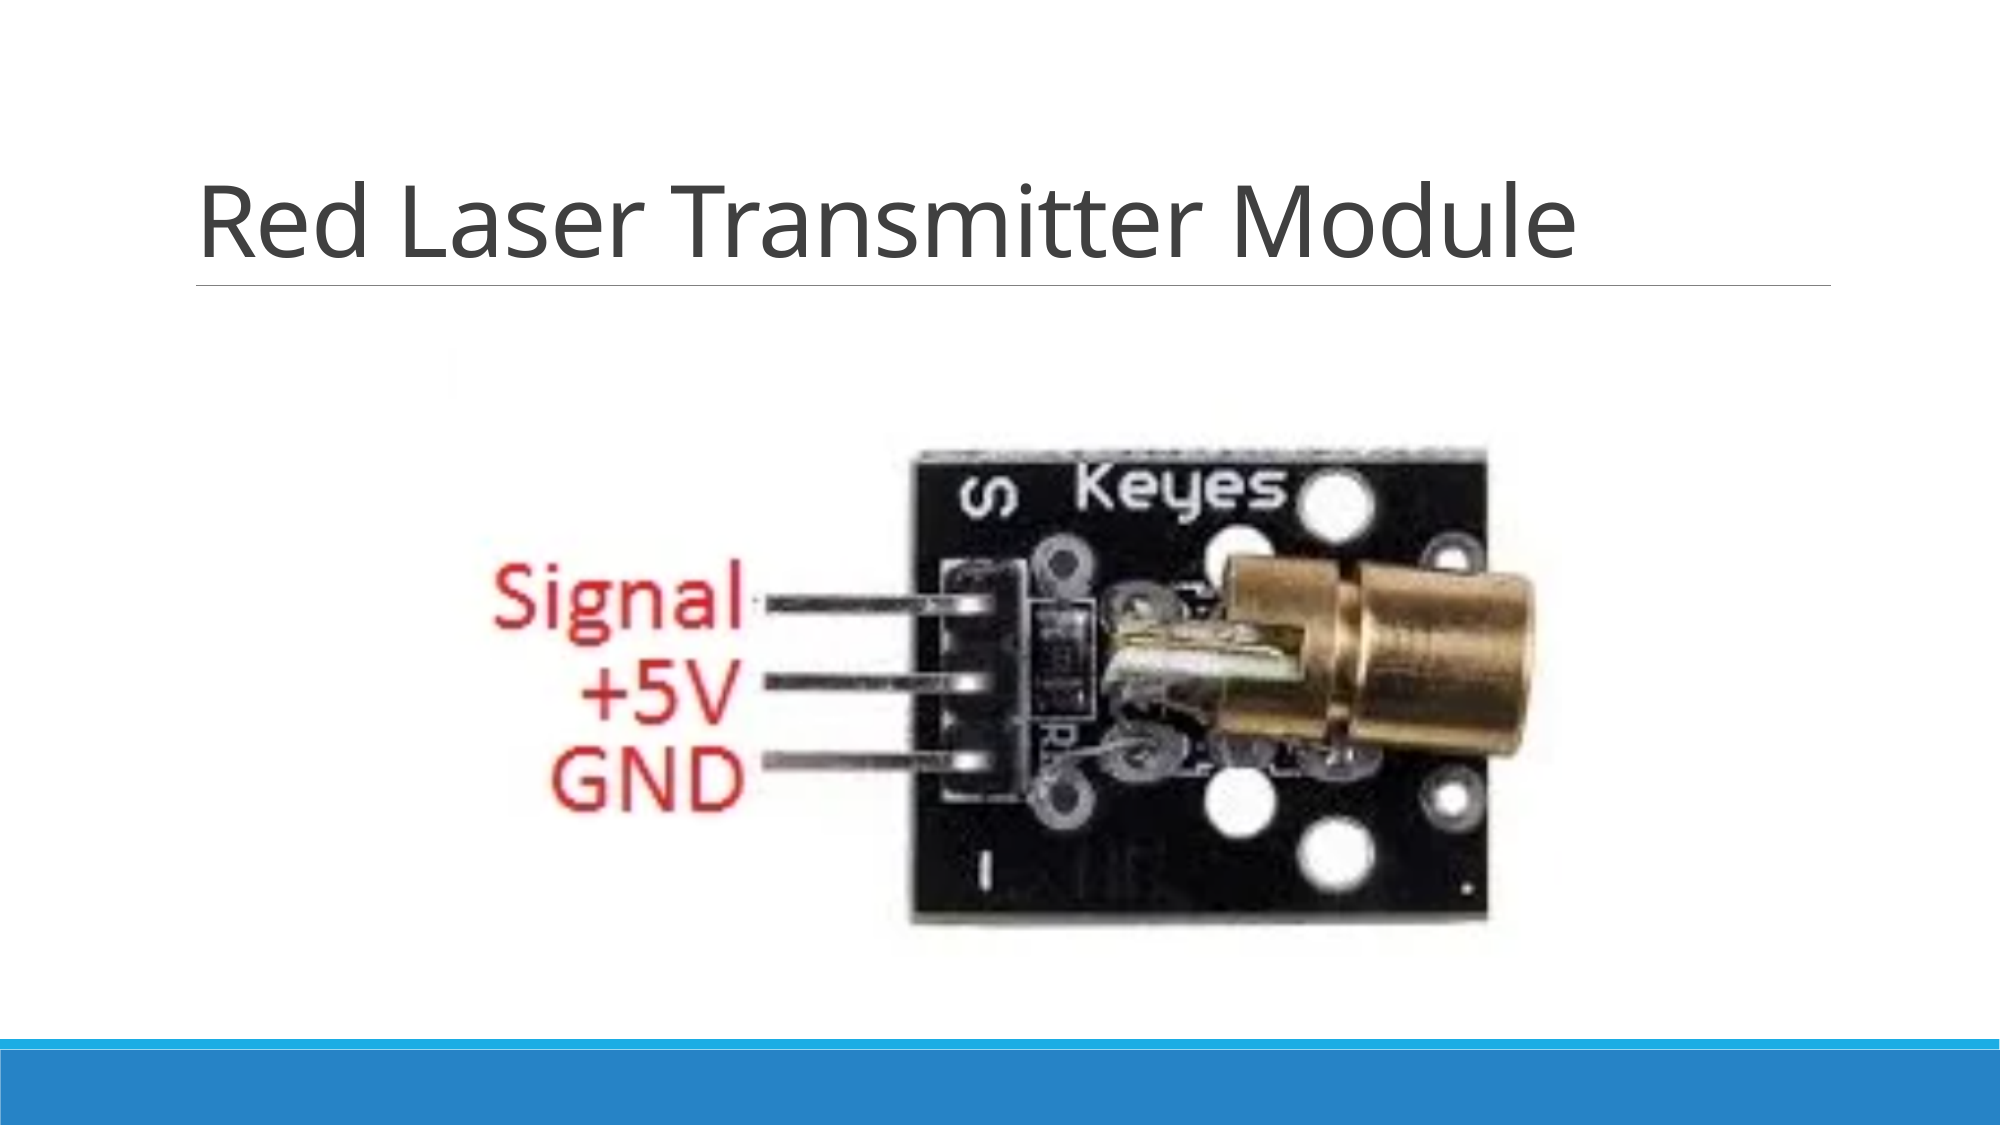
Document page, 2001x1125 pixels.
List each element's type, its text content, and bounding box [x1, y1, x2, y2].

title Red Laser Transmitter Module [180, 47, 1830, 285]
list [447, 347, 1563, 1009]
